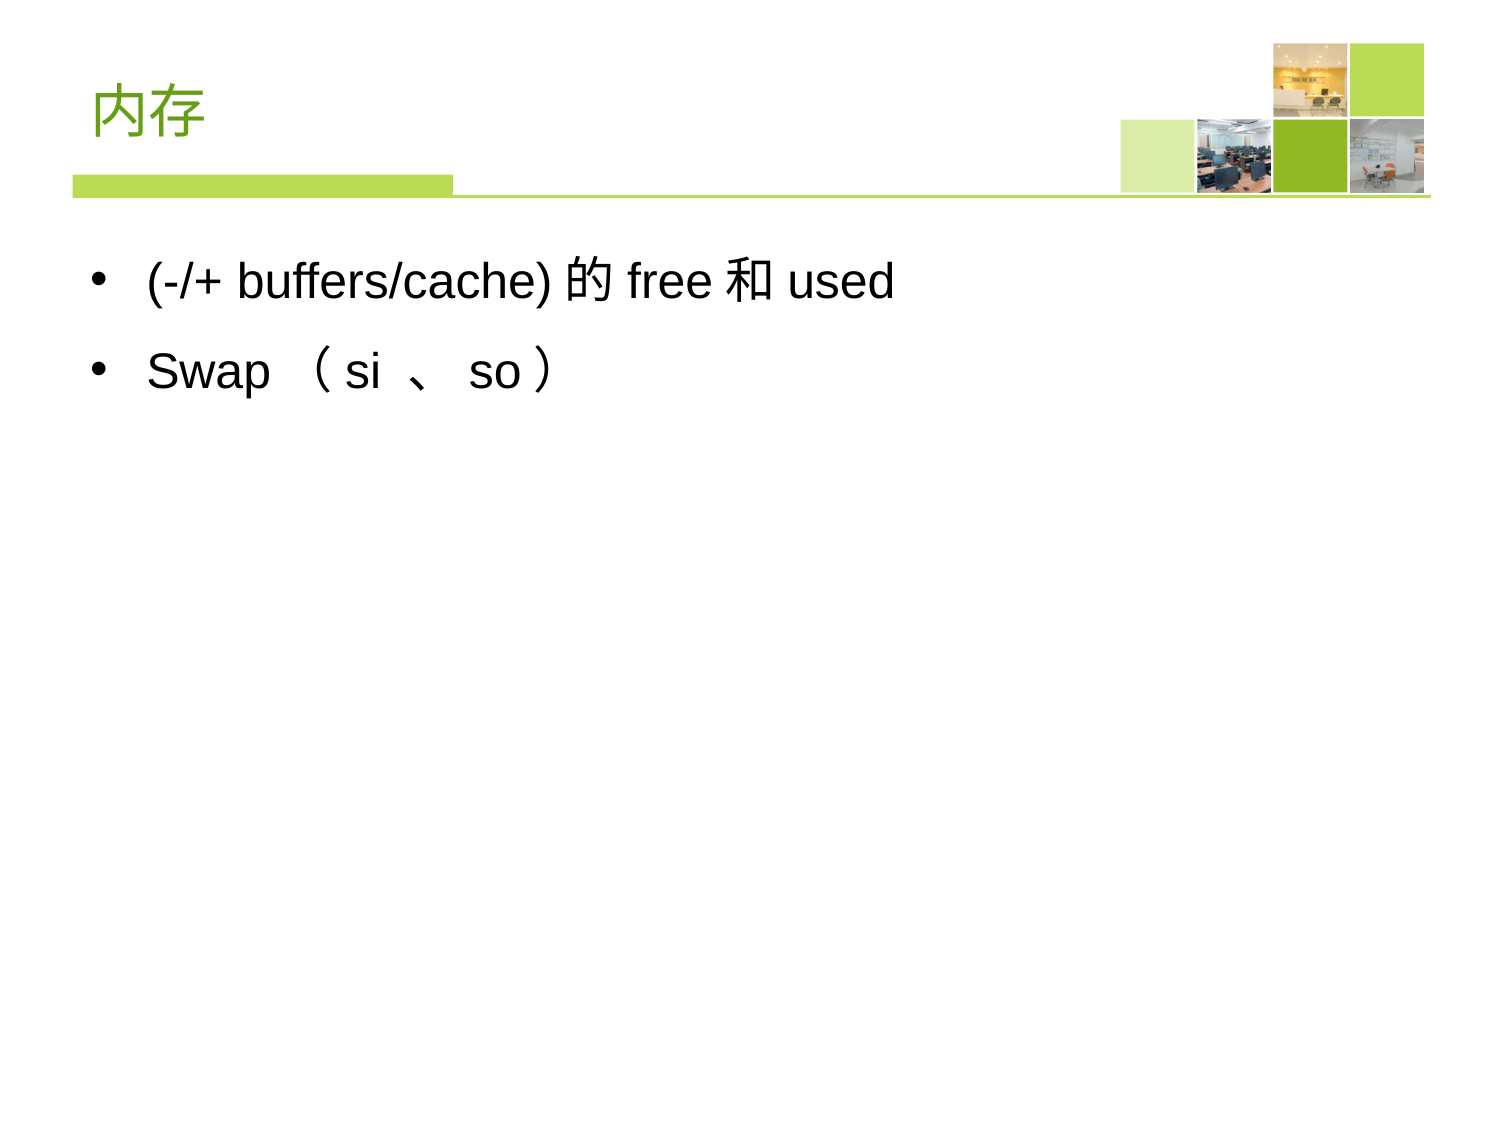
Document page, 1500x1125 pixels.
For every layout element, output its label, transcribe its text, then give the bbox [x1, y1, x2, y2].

picture [1349, 175, 1424, 193]
title 内存 [75, 43, 1425, 175]
picture [1197, 175, 1271, 193]
list (-/+ buffers/cache)的free和used Swap（si 、so） [75, 210, 1425, 1024]
